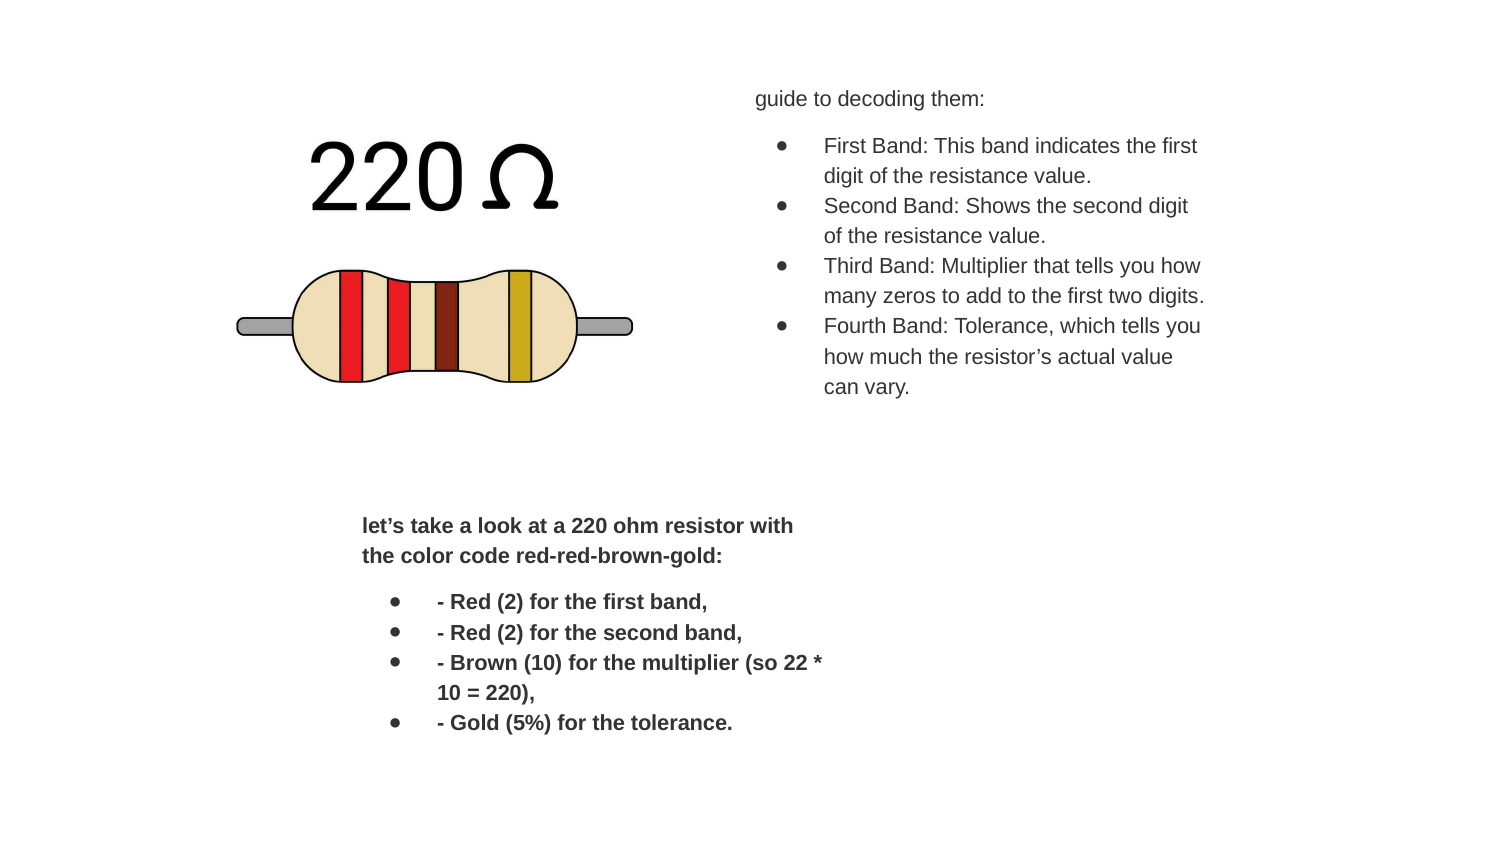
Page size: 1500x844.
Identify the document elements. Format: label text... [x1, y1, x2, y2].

picture [194, 21, 676, 503]
text_box let’s take a look at a 220 ohm resistor with the color code red-red-brown-gold: - Red (2) for the first band, - Red (2) for the second band, - Brown (10) for the multiplier (so 22 * 10 = 220), - Gold (5%) for the tolerance. [347, 492, 840, 750]
text_box guide to decoding them: First Band: This band indicates the first digit of the resistance value. Second Band: Shows the second digit of the resistance value. Third Band: Multiplier that tells you how many zeros to add to the first two digits. Fourth Band: Tolerance, which tells you how much the resistor’s actual value can vary. [733, 65, 1226, 414]
